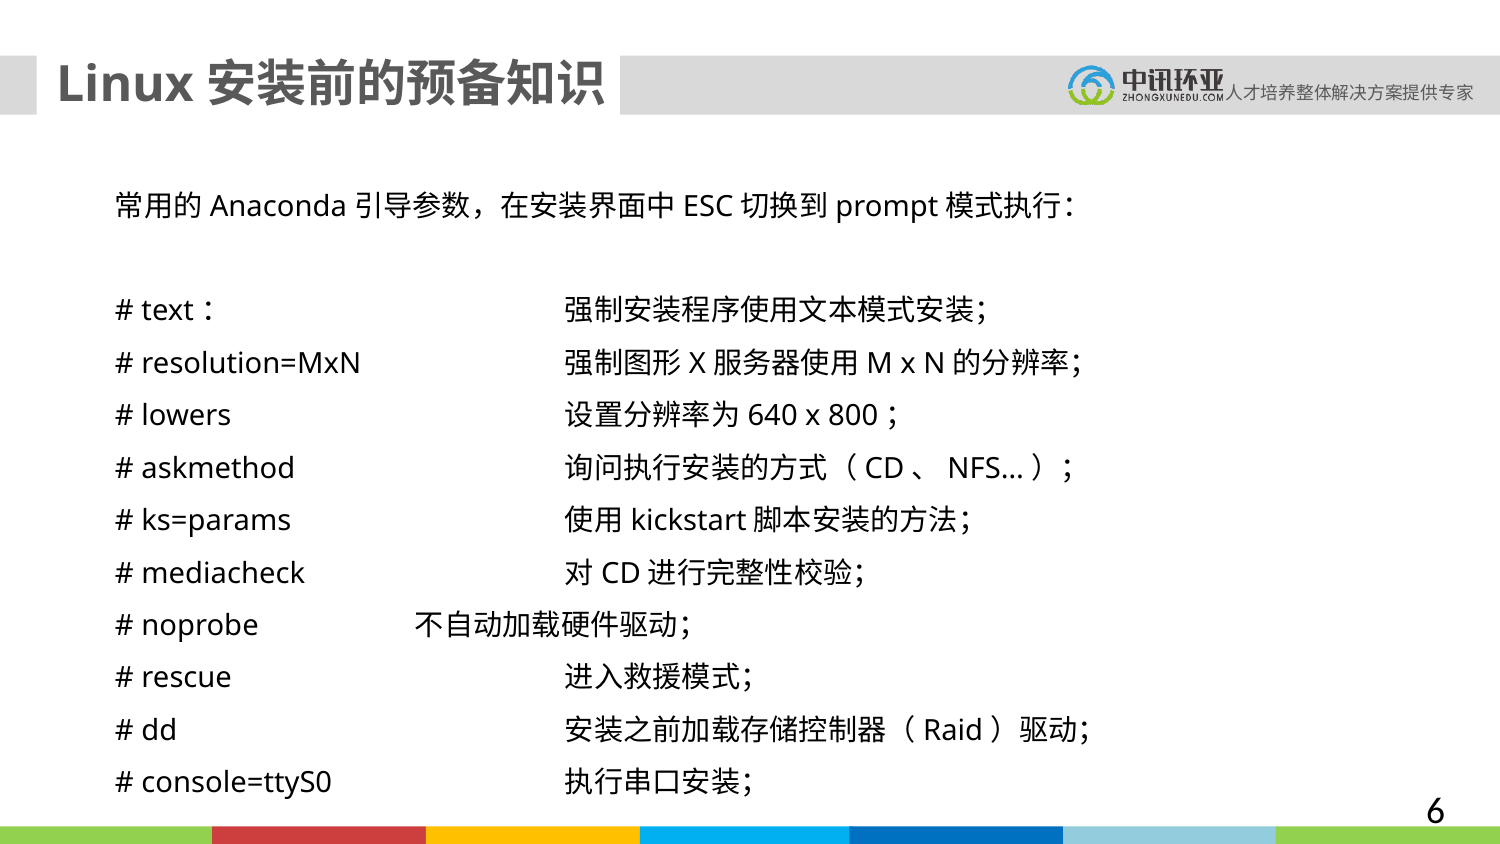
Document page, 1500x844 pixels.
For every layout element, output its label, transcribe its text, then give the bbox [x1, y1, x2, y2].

text_box 常用的Anaconda引导参数，在安装界面中ESC切换到prompt模式执行： # text： 强制安装程序使用文本模式安装； # resolution=MxN 强制图形X服务器使用M x N的分辨率； # lowers 设置分辨率为640 x 800； # askmethod 询问执行安装的方式（CD、NFS…）； # ks=params 使用kickstart脚本安装的方法； # mediacheck 对CD进行完整性校验； # noprobe 不自动加载硬件驱动； # rescue 进入救援模式； # dd 安装之前加载存储控制器（Raid）驱动； # console=ttyS0 执行串口安装； [100, 161, 1424, 806]
slide_number 6 [1411, 778, 1489, 824]
text_box Linux安装前的预备知识 [41, 43, 715, 119]
picture [1068, 65, 1223, 105]
